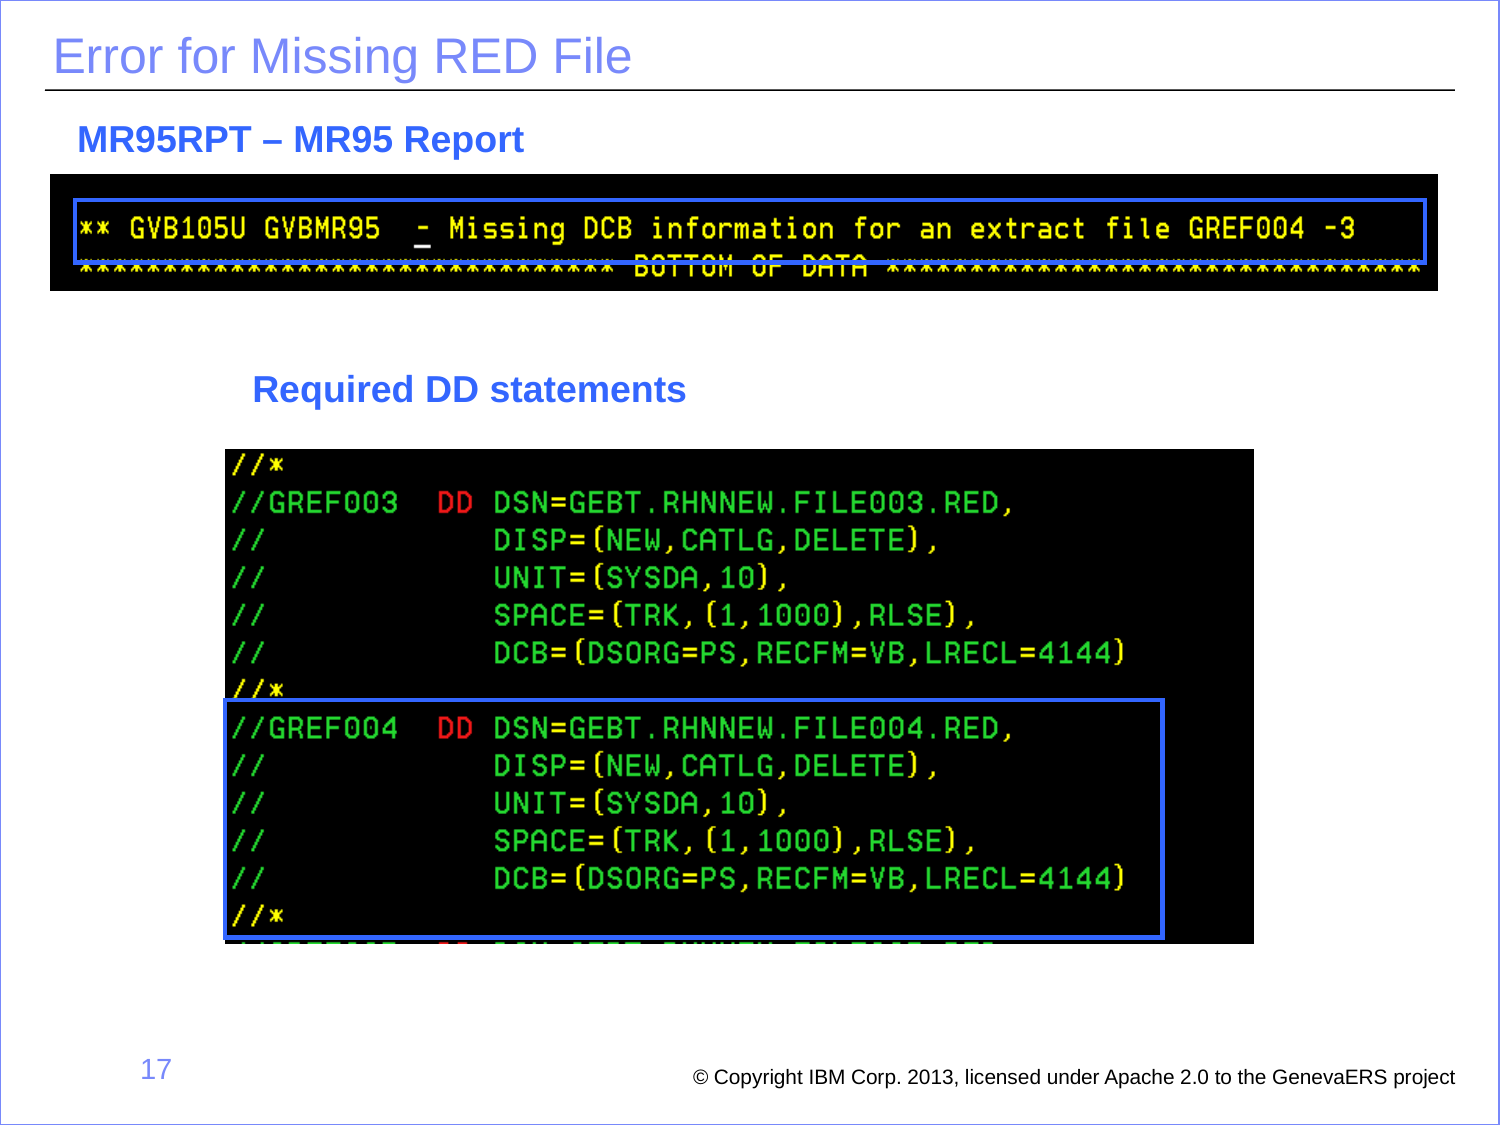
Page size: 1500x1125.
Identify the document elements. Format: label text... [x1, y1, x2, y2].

slide_number 17 [37, 1046, 188, 1125]
text_box MR95RPT – MR95 Report [62, 112, 1345, 173]
picture [49, 174, 1438, 291]
picture [224, 449, 1254, 944]
text_box Required DD statements [237, 362, 850, 438]
title Error for Missing RED File [37, 22, 1321, 113]
